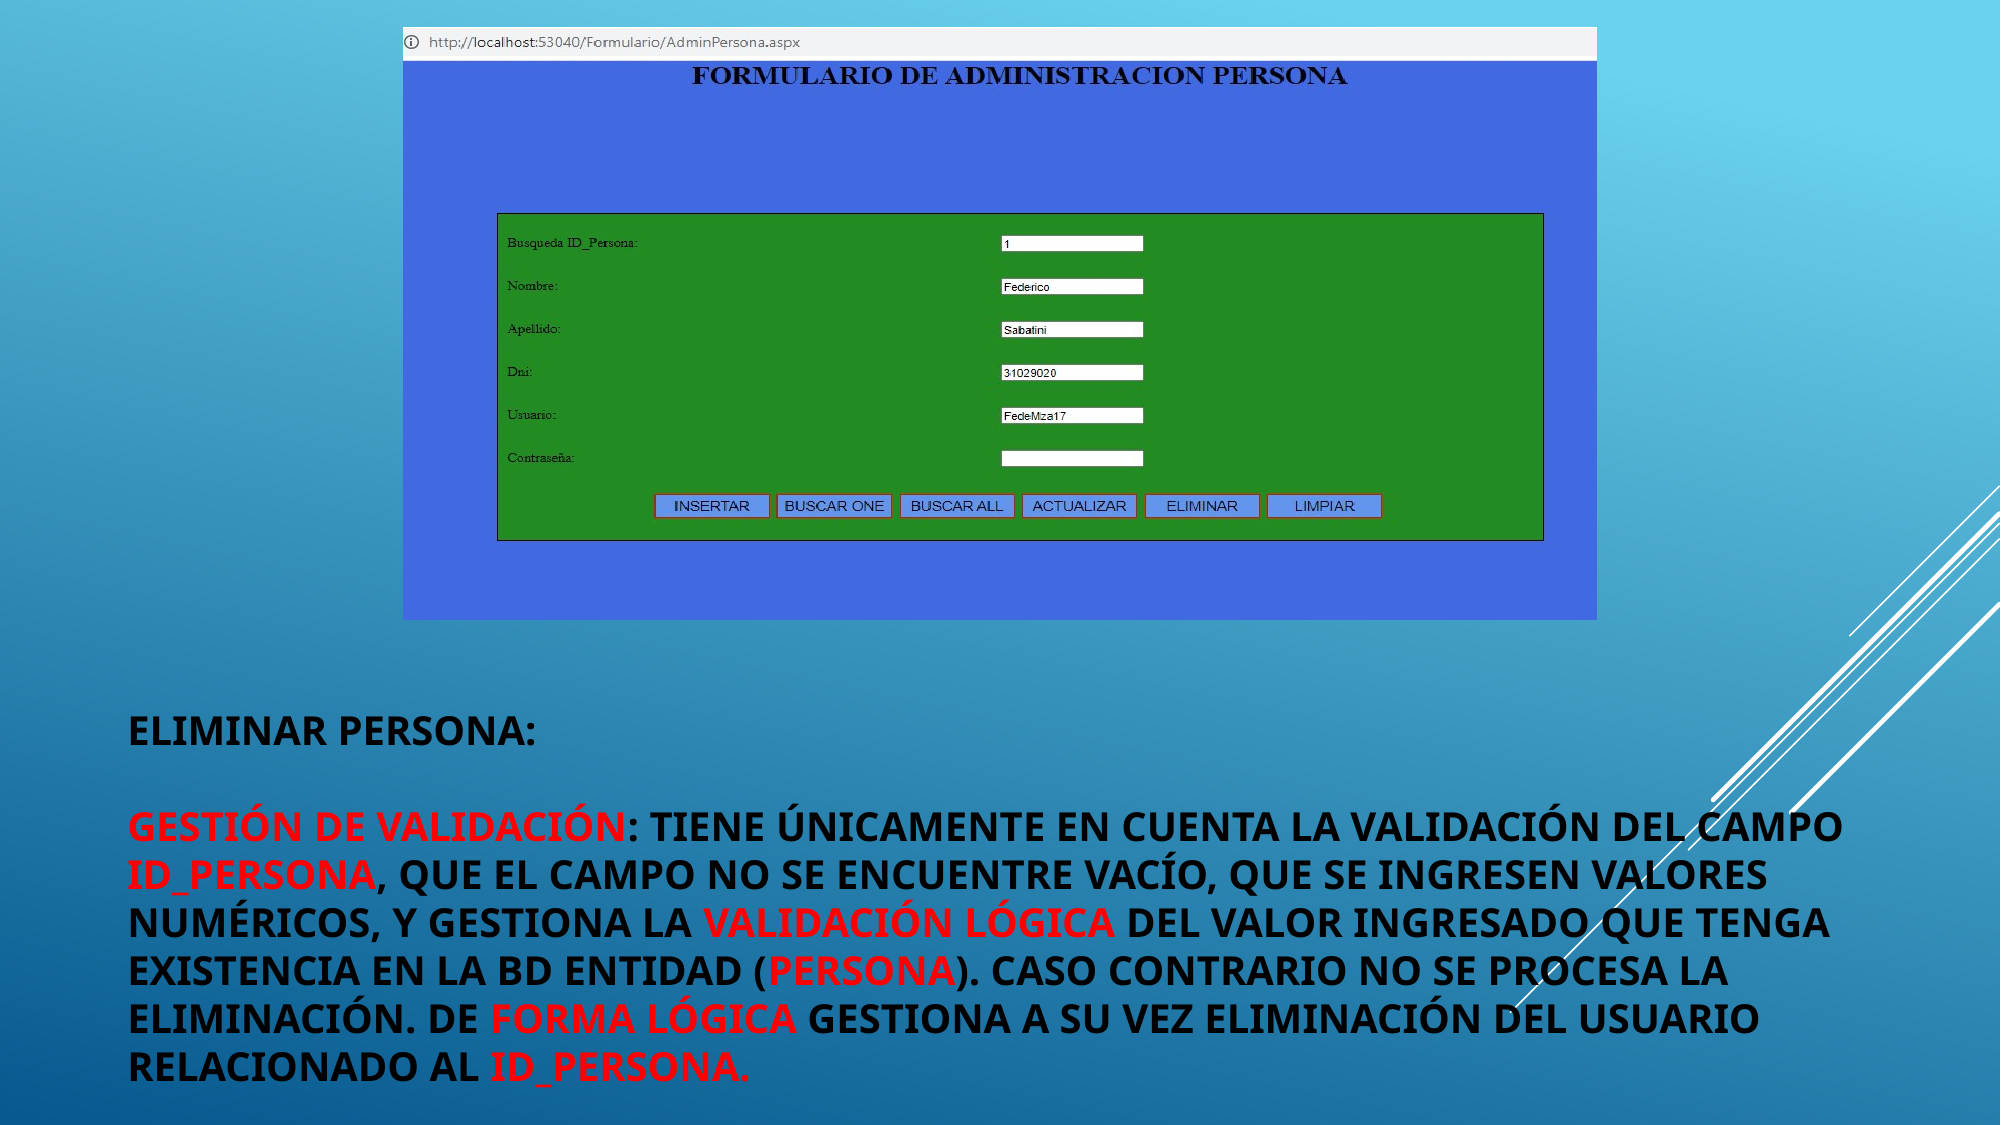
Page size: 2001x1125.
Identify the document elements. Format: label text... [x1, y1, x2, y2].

title eliminar persona: gestión de validación: tiene únicamente en cuenta la validación del campo id_persona, que el campo no se encuentre vacío, que se ingresen valores numéricos, y gestiona la validación lógica del valor ingresado que tenga existencia en la bd entidad (persona). Caso contrario no se procesa la eliminación. De forma lógica gestiona a su vez eliminación del usuario relacionado al id_persona. [112, 696, 1897, 1098]
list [403, 26, 1597, 621]
